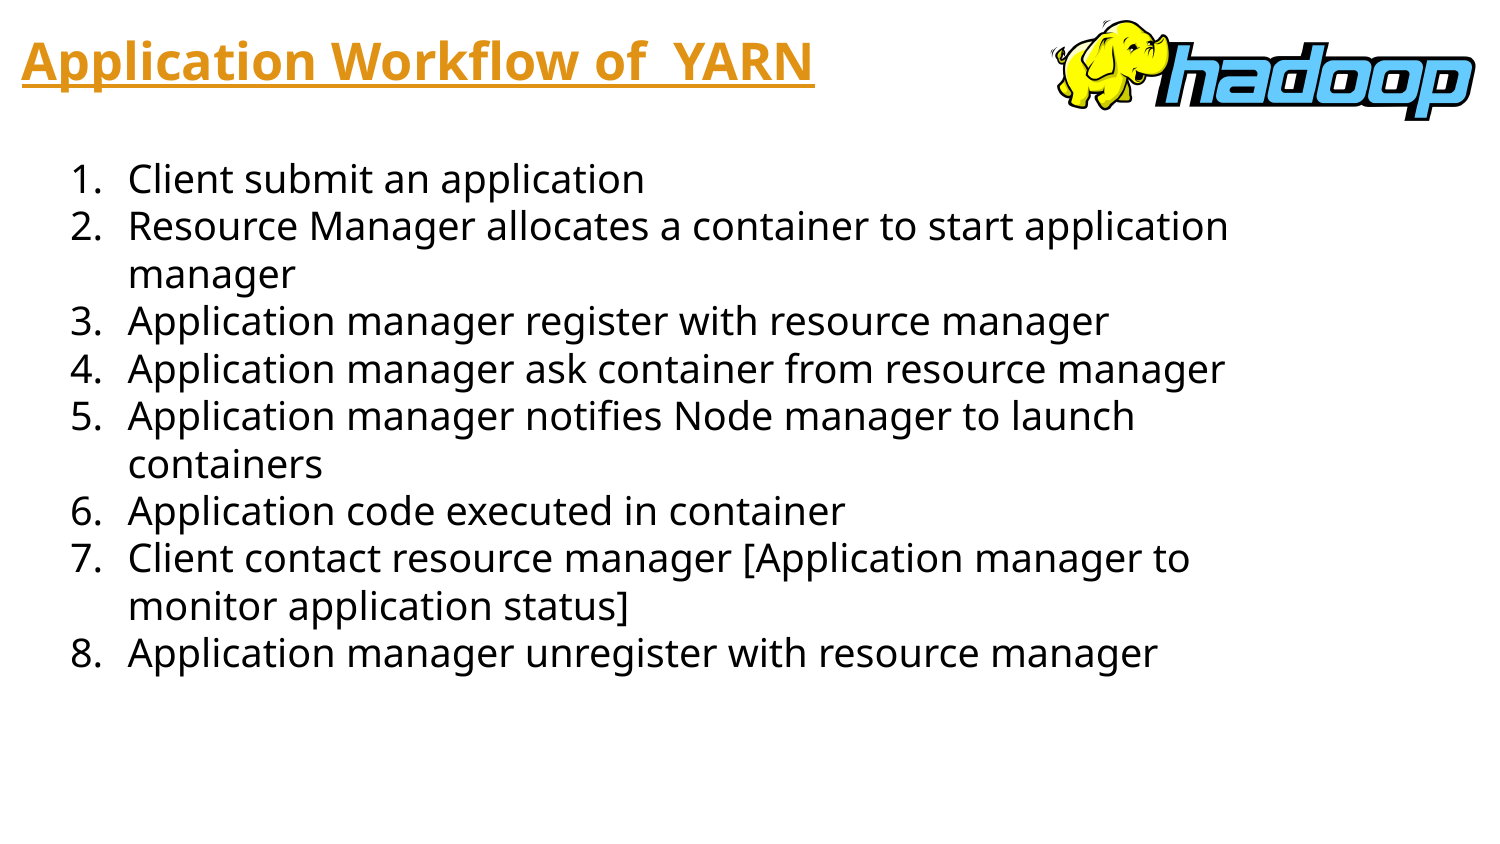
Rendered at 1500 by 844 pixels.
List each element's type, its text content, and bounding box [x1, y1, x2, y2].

title Application Workflow of YARN [6, 13, 1042, 108]
picture [1044, 13, 1482, 127]
text_box Client submit an application Resource Manager allocates a container to start application manager Application manager register with resource manager Application manager ask container from resource manager Application manager notifies Node manager to launch containers Application code executed in container Client contact resource manager [Application manager to monitor application status] Application manager unregister with resource manager [37, 138, 1250, 691]
